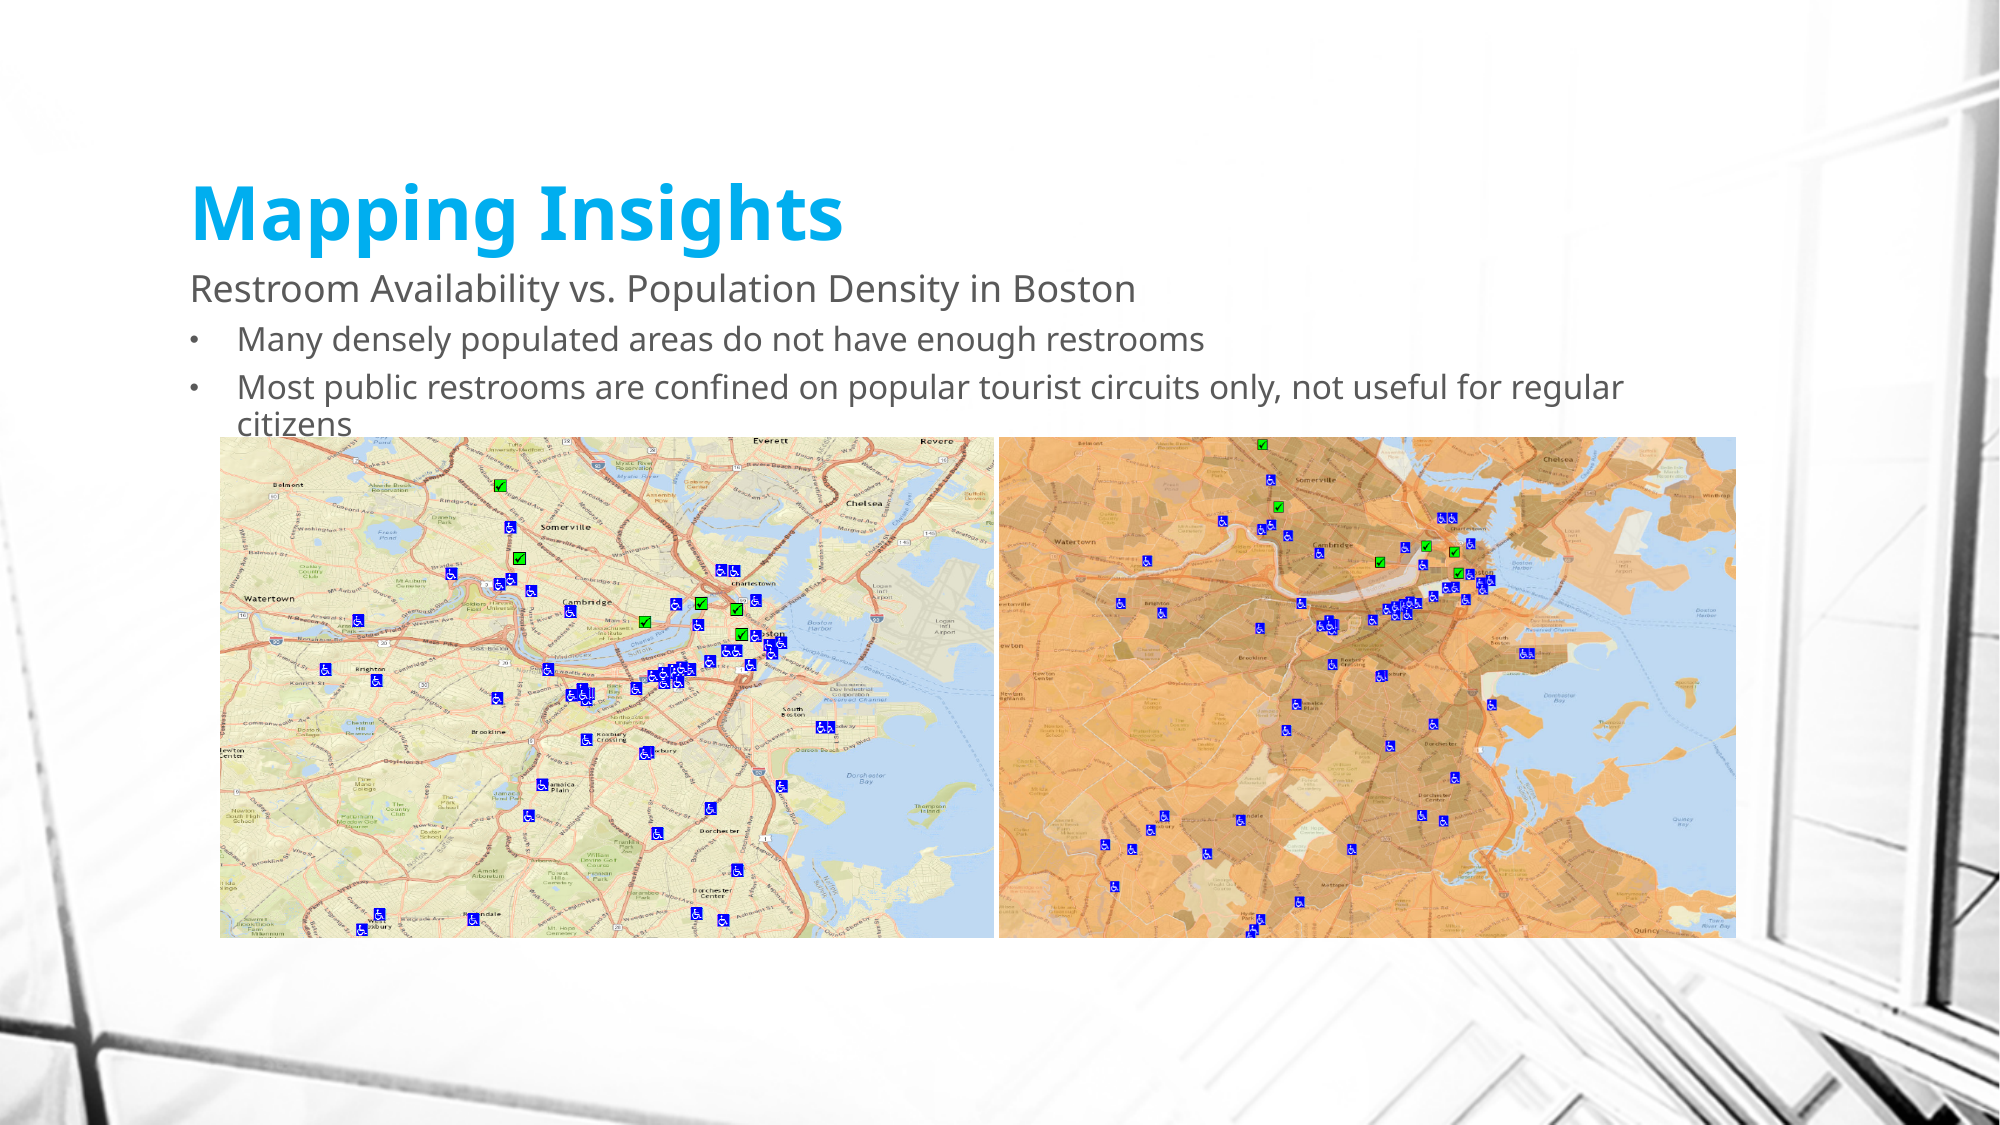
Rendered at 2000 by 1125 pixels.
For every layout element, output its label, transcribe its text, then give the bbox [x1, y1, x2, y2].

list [220, 437, 994, 938]
title Mapping Insights [174, 87, 1600, 262]
text_box Restroom Availability vs. Population Density in Boston Many densely populated areas do not have enough restrooms Most public restrooms are confined on popular tourist circuits only, not useful for regular citizens [174, 262, 1675, 438]
picture [0, 0, 2000, 1125]
